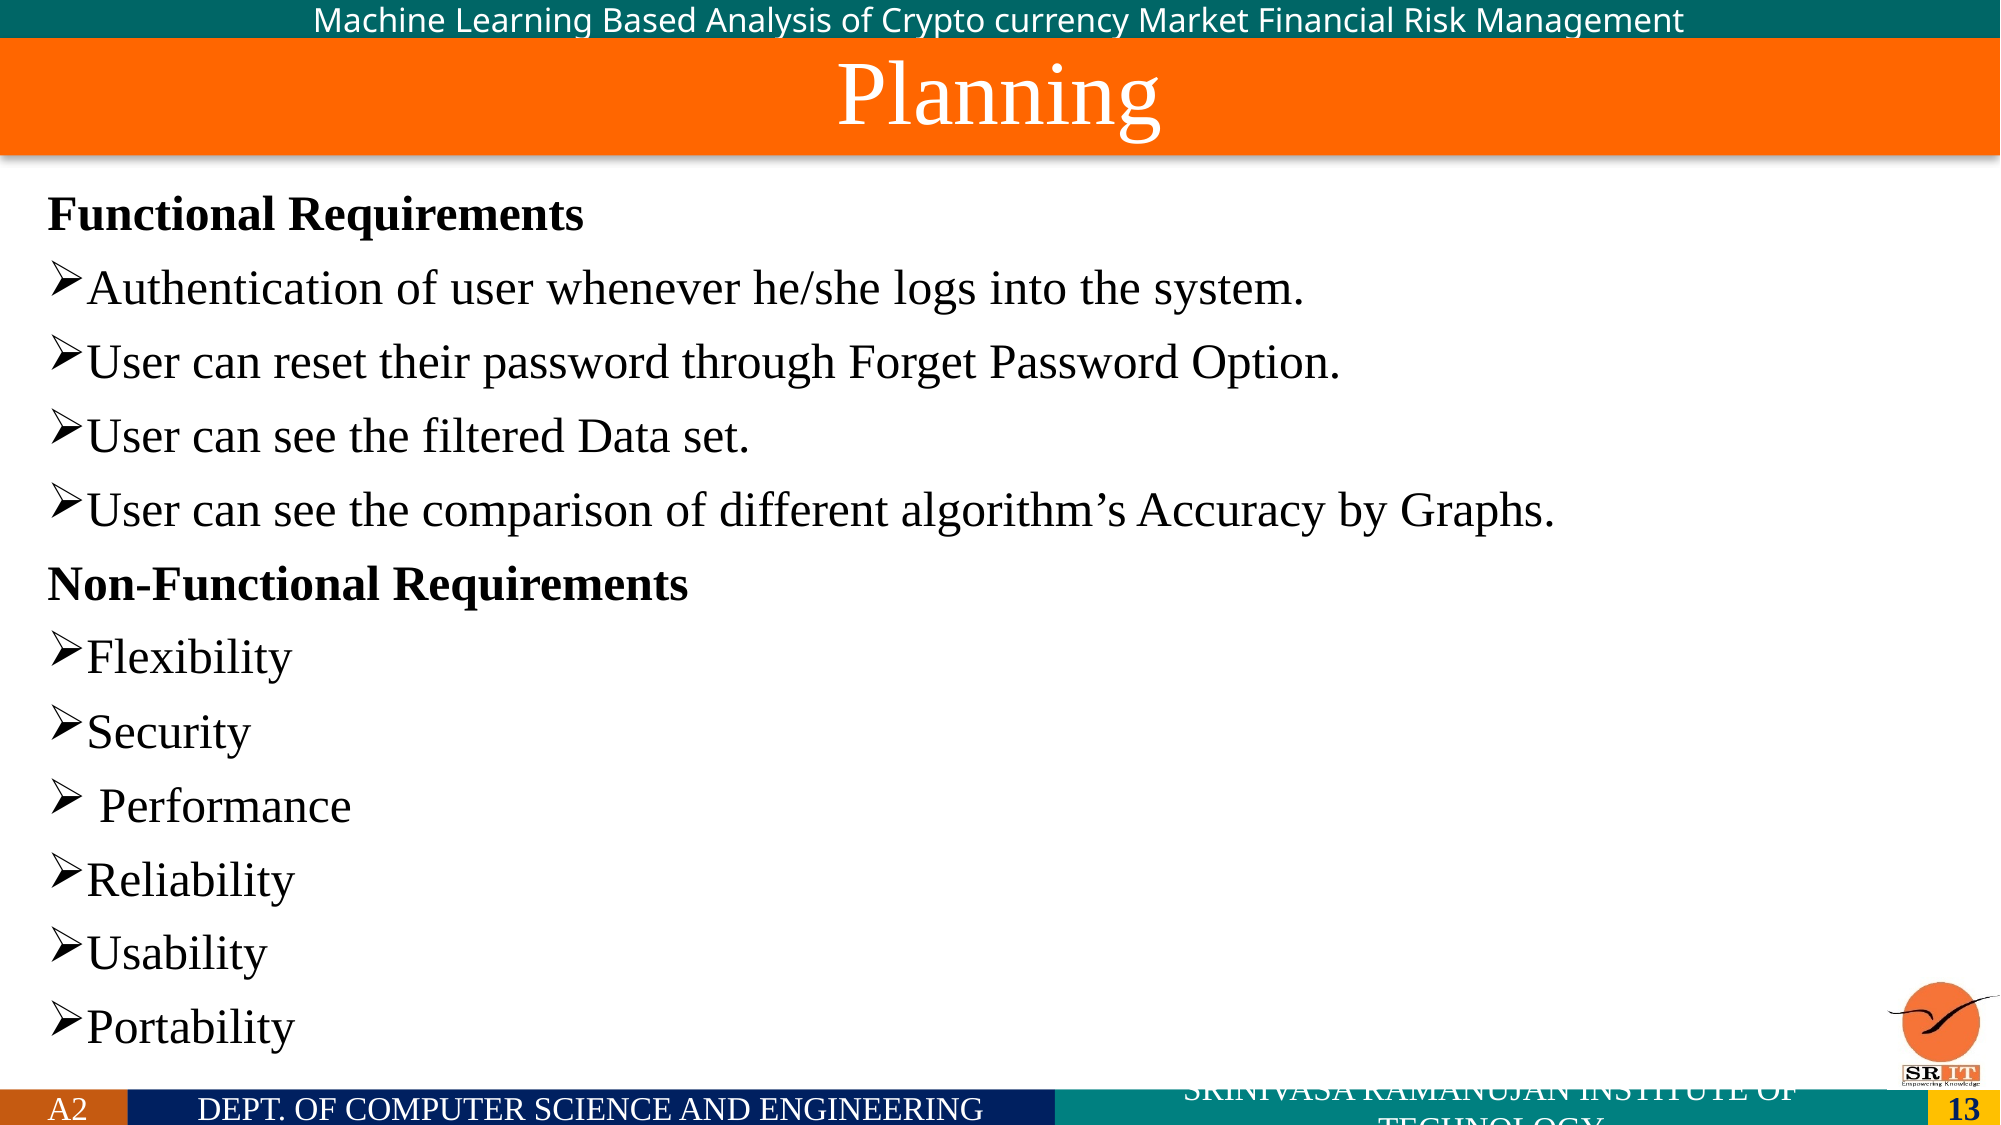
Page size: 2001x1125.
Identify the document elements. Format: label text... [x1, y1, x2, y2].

list Functional Requirements Authentication of user whenever he/she logs into the system. User can reset their password through Forget Password Option. User can see the filtered Data set. User can see the comparison of different algorithm’s Accuracy by Graphs. Non-Functional Requirements Flexibility Security Performance Reliability Usability Portability [32, 179, 1965, 1065]
picture [1887, 977, 2000, 1090]
title Planning [0, 38, 2000, 156]
